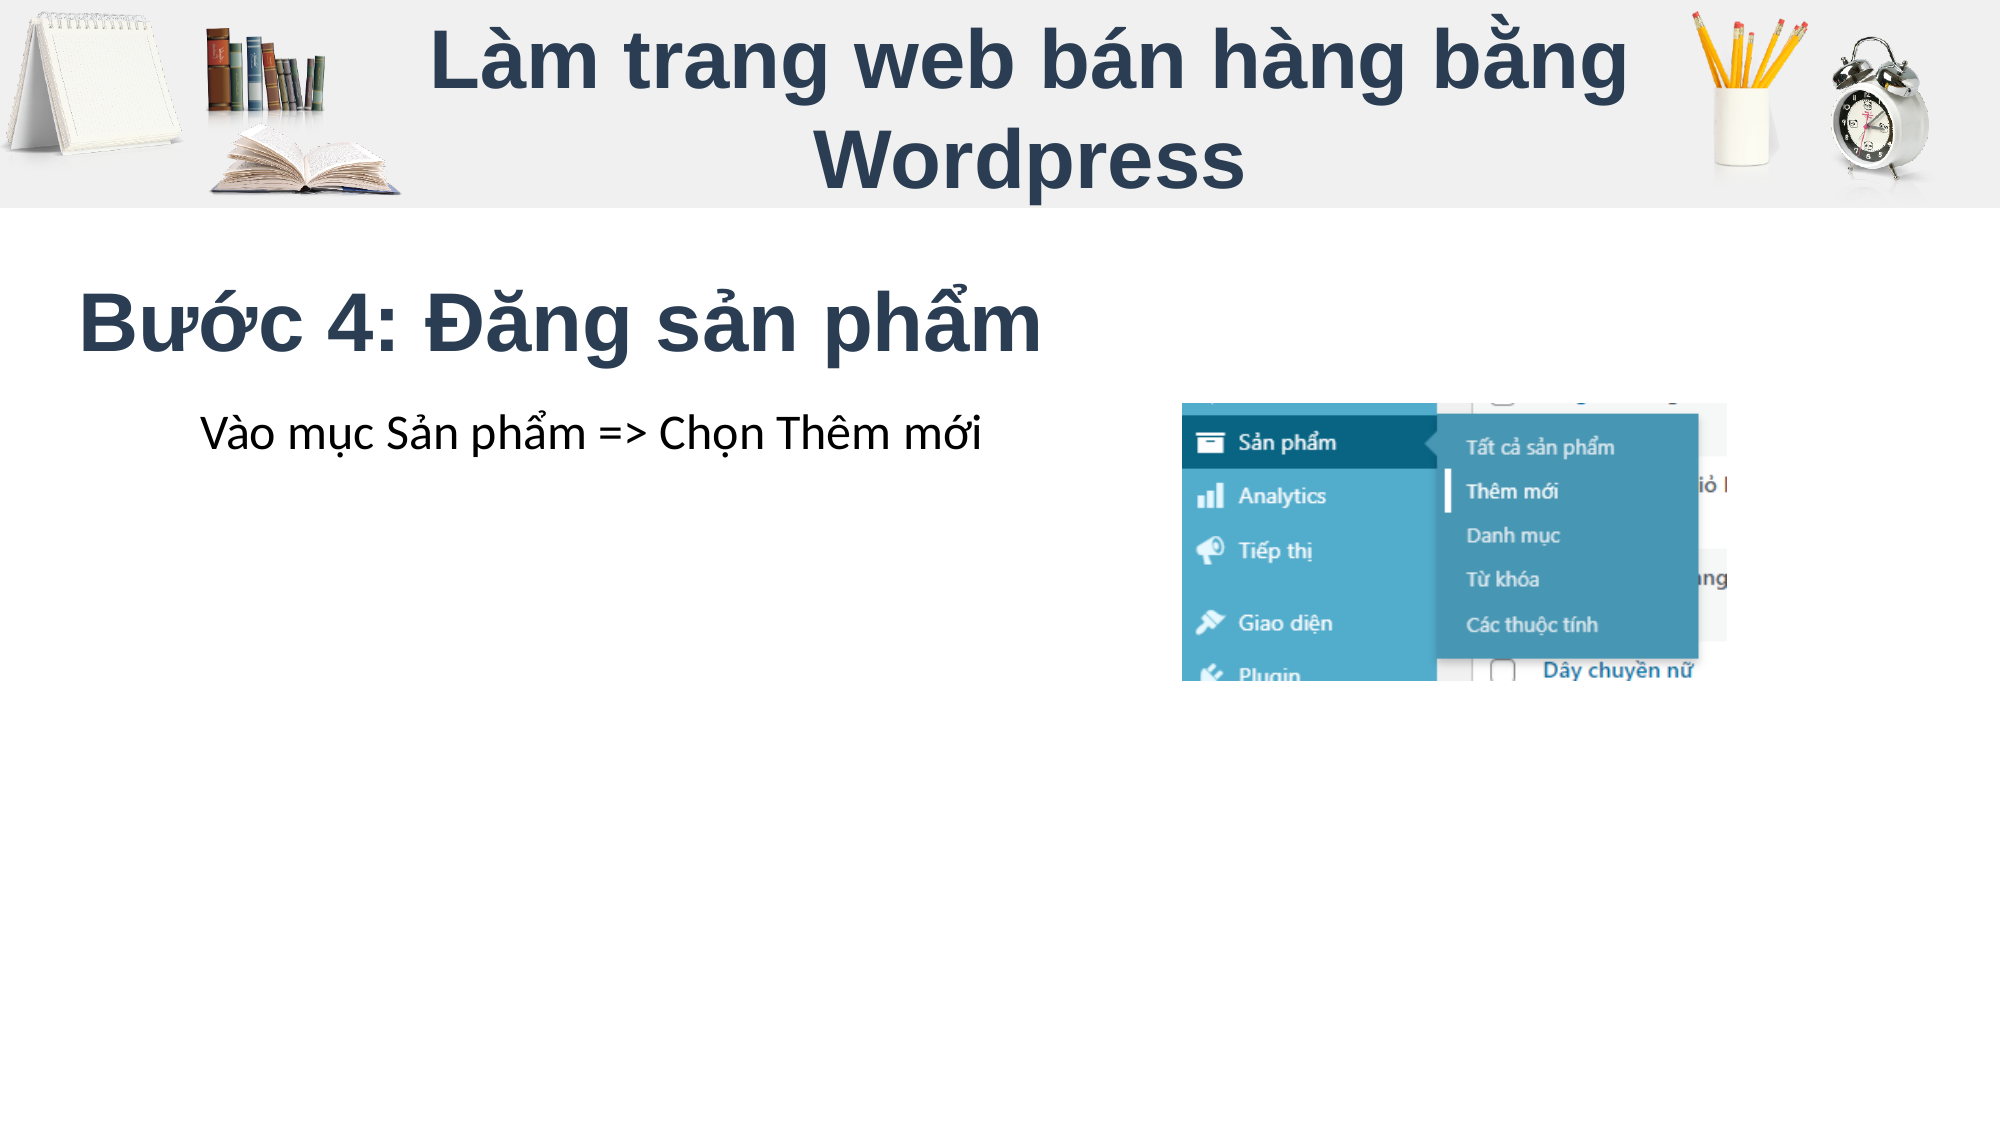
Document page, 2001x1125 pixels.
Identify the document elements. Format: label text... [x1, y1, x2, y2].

picture [1827, 36, 1939, 212]
picture [1240, 433, 1274, 450]
text_box Vào mục Sản phẩm => Chọn Thêm mới [185, 392, 1431, 468]
picture [1196, 433, 1225, 453]
text_box [1653, 0, 2000, 209]
picture [1182, 403, 1727, 681]
text_box Làm trang web bán hàng bằng Wordpress [408, 0, 1653, 188]
text_box Bước 4: Đăng sản phẩm [63, 188, 1764, 377]
text_box [0, 0, 408, 209]
picture [205, 28, 402, 197]
picture [1282, 431, 1336, 454]
picture [0, 11, 186, 173]
picture [1692, 11, 1808, 193]
